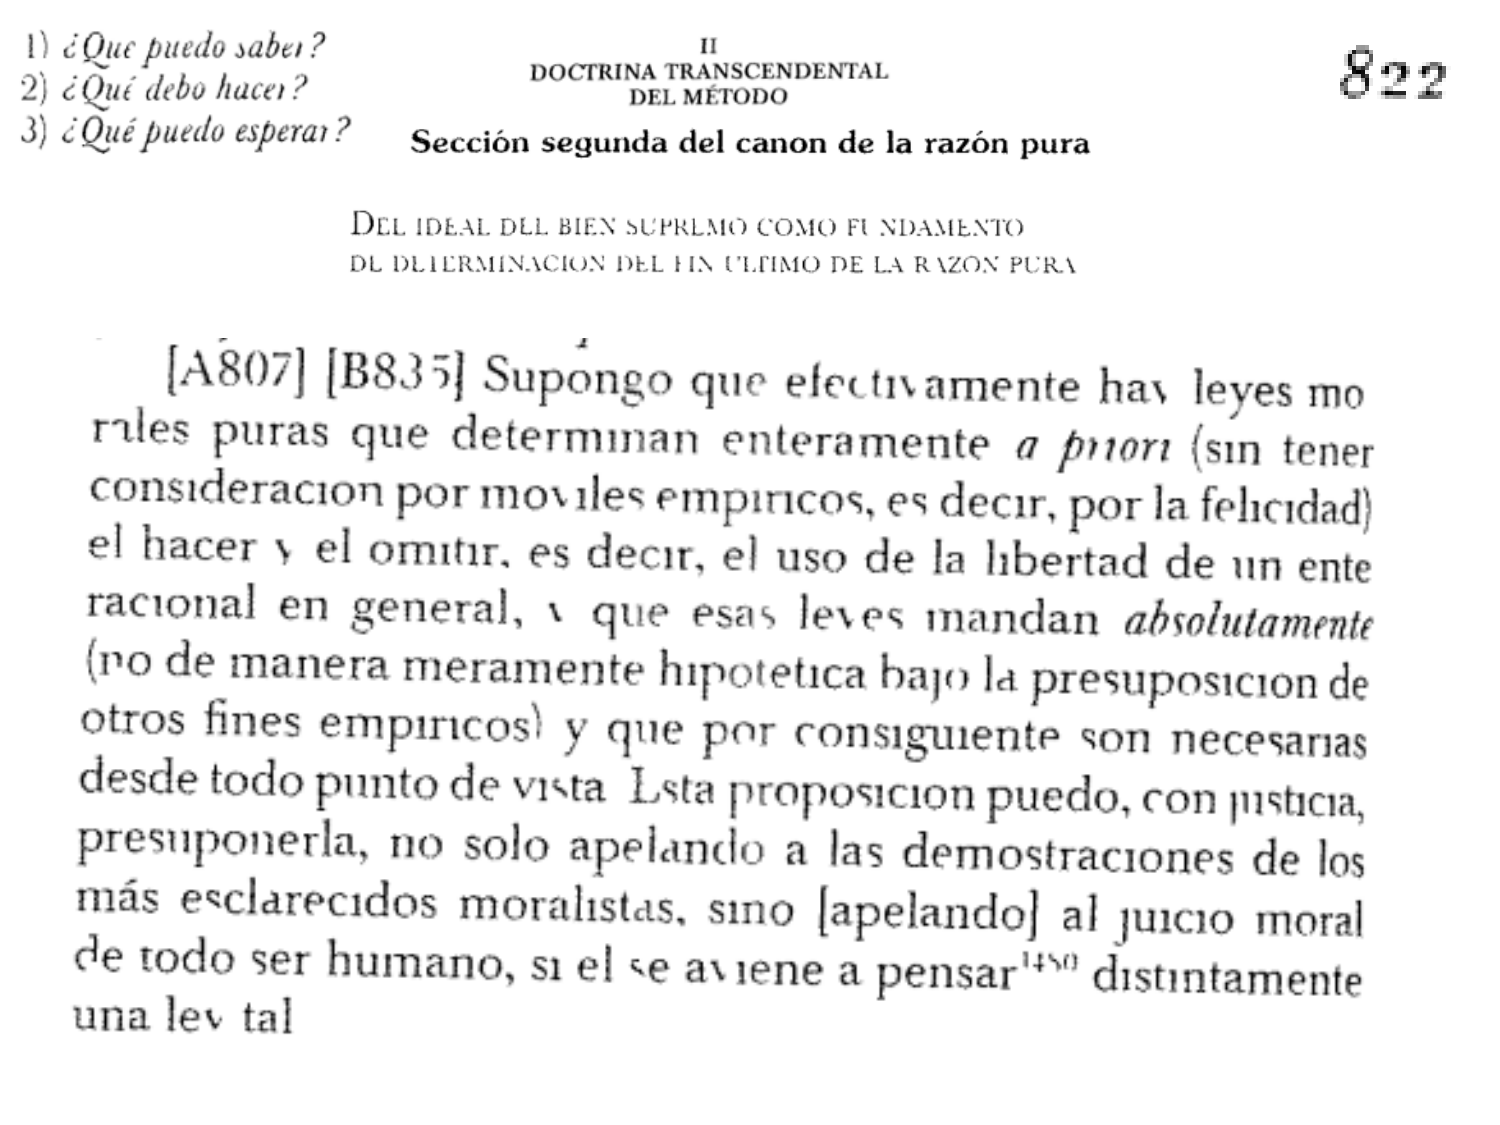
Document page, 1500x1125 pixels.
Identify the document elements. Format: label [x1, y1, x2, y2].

picture [1312, 5, 1496, 132]
picture [0, 27, 1127, 292]
picture [40, 337, 1401, 1048]
